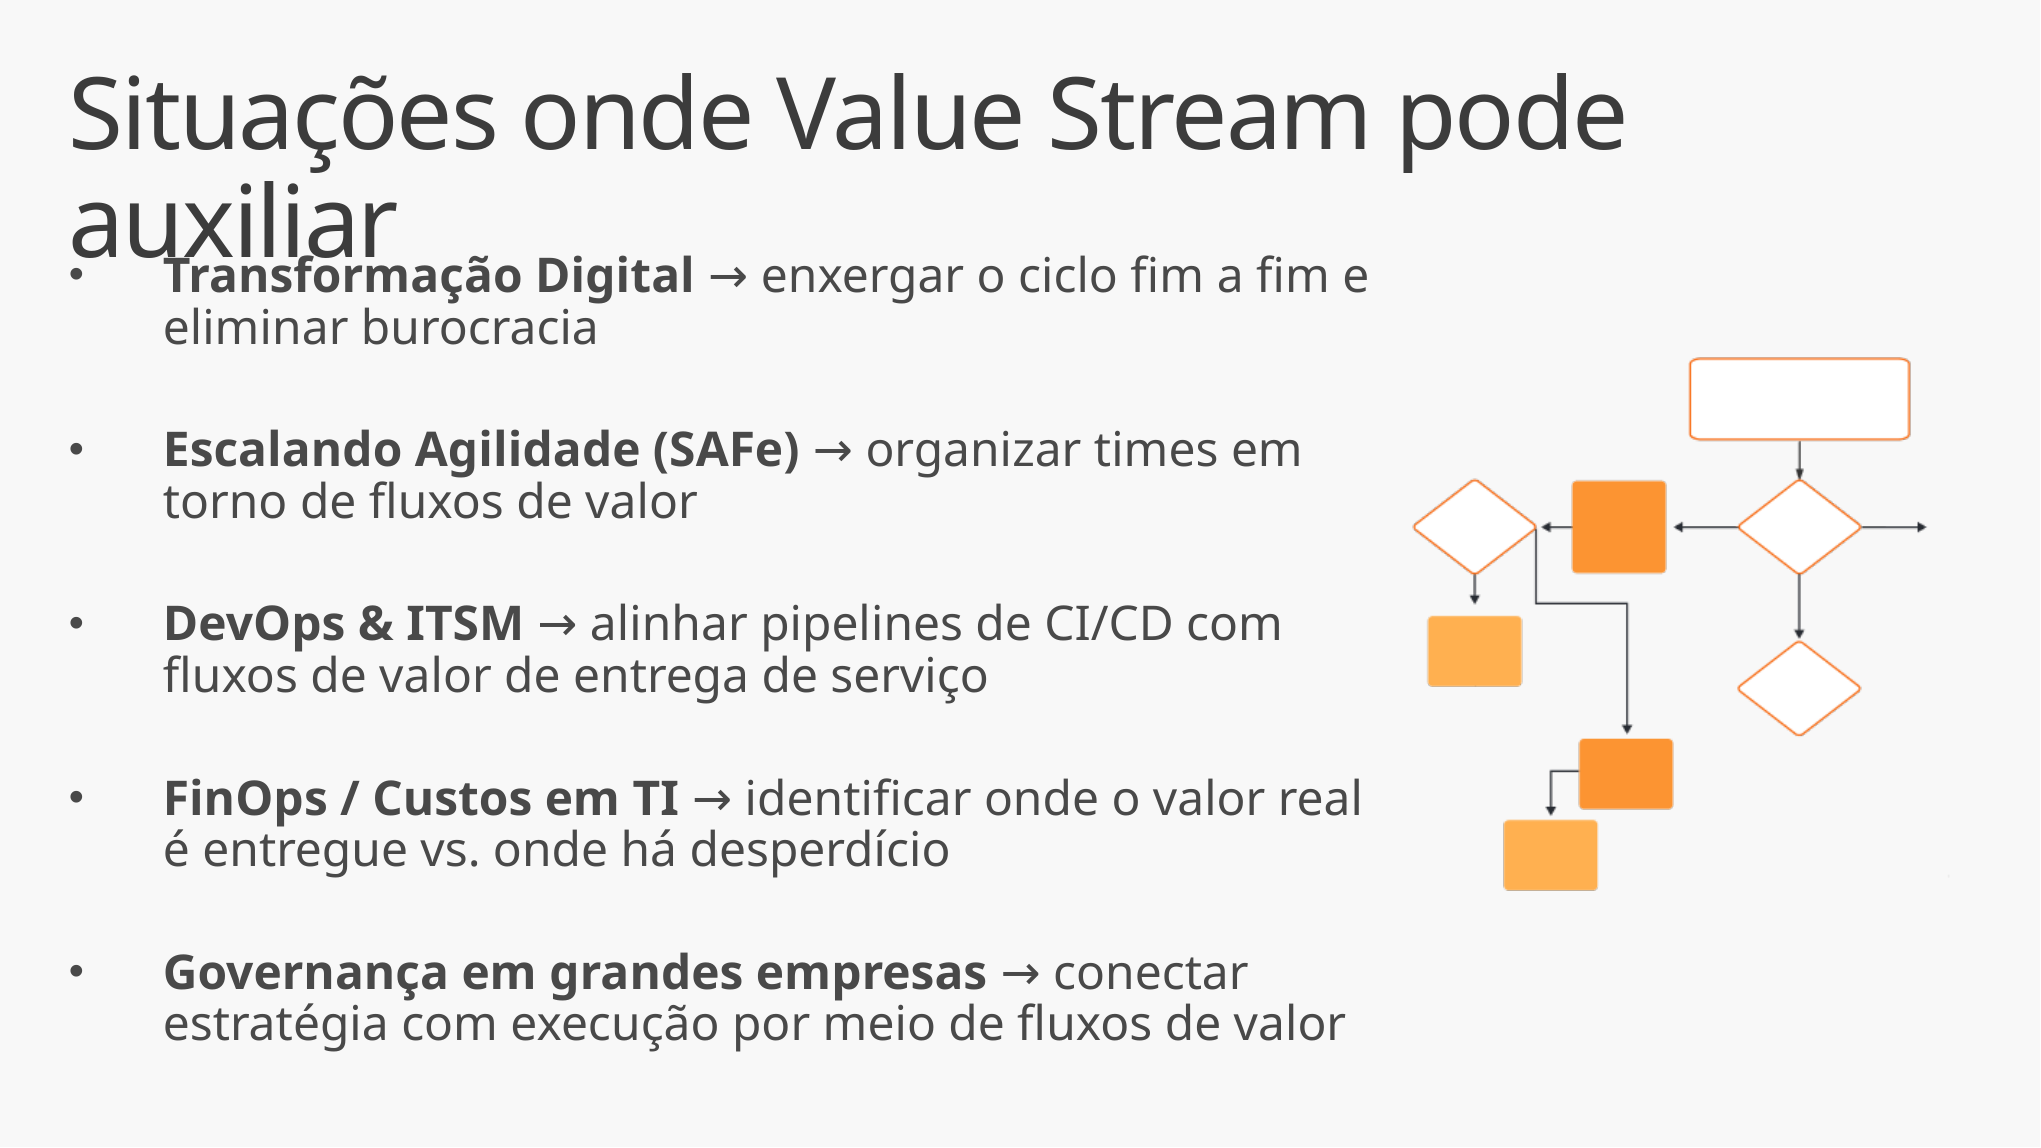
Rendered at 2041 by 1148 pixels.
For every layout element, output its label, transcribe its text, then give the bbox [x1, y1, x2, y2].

list Transformação Digital → enxergar o ciclo fim a fim e eliminar burocracia Escalando Agilidade (SAFe) → organizar times em torno de fluxos de valor DevOps & ITSM → alinhar pipelines de CI/CD com fluxos de valor de entrega de serviço FinOps / Custos em TI → identificar onde o valor real é entregue vs. onde há desperdício Governança em grandes empresas → conectar estratégia com execução por meio de fluxos de valor [45, 236, 1408, 1091]
title Situações onde Value Stream pode auxiliar [45, 48, 1996, 199]
picture [1410, 356, 1952, 898]
